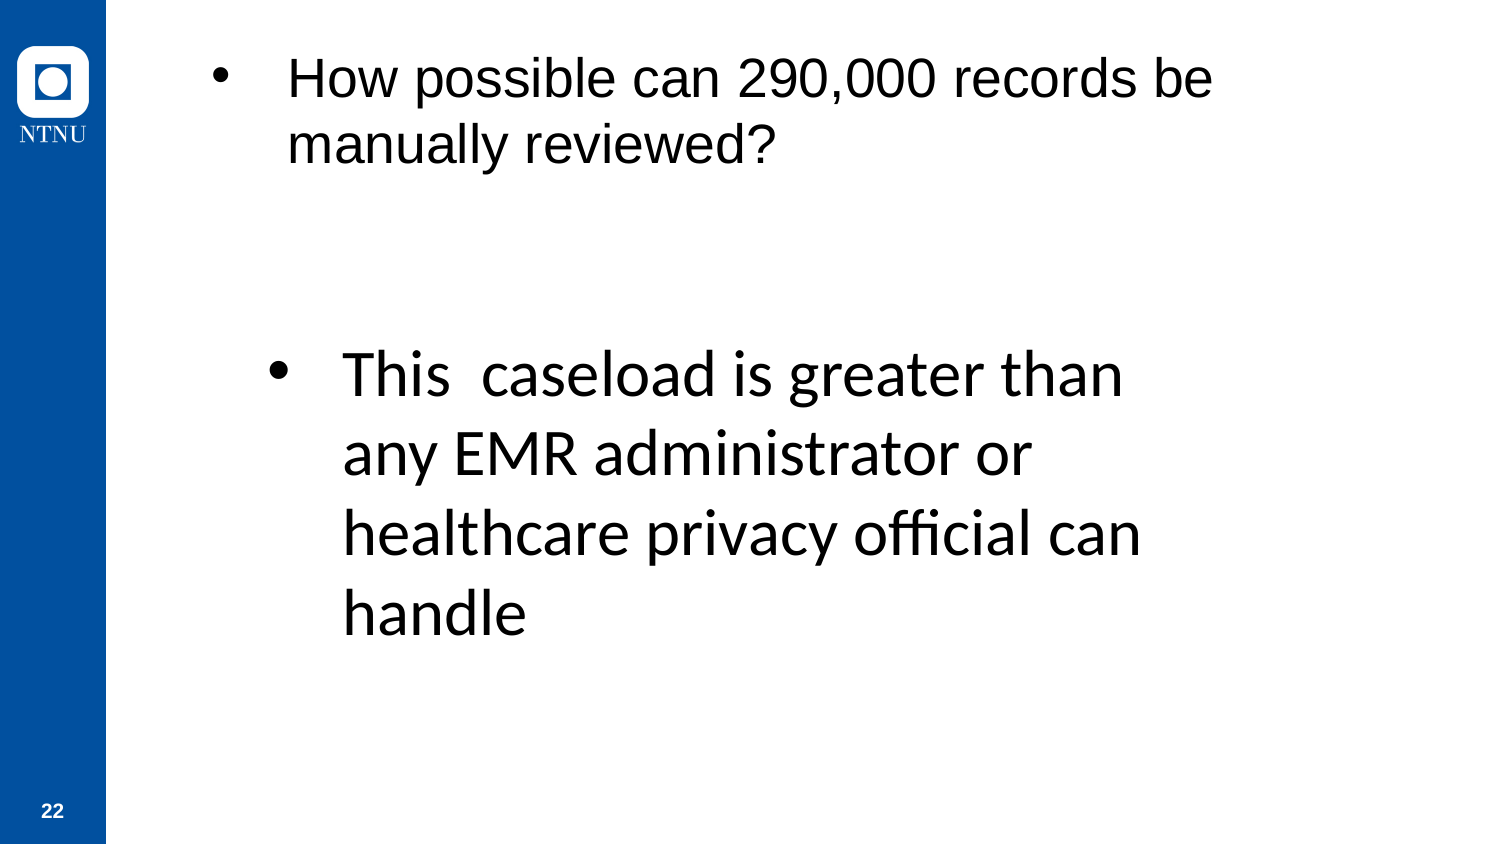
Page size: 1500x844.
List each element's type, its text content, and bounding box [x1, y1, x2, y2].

text_box This caseload is greater than any EMR administrator or healthcare privacy official can handle [252, 321, 1182, 657]
title How possible can 290,000 records be manually reviewed? [195, 33, 1412, 382]
picture [0, 0, 106, 844]
